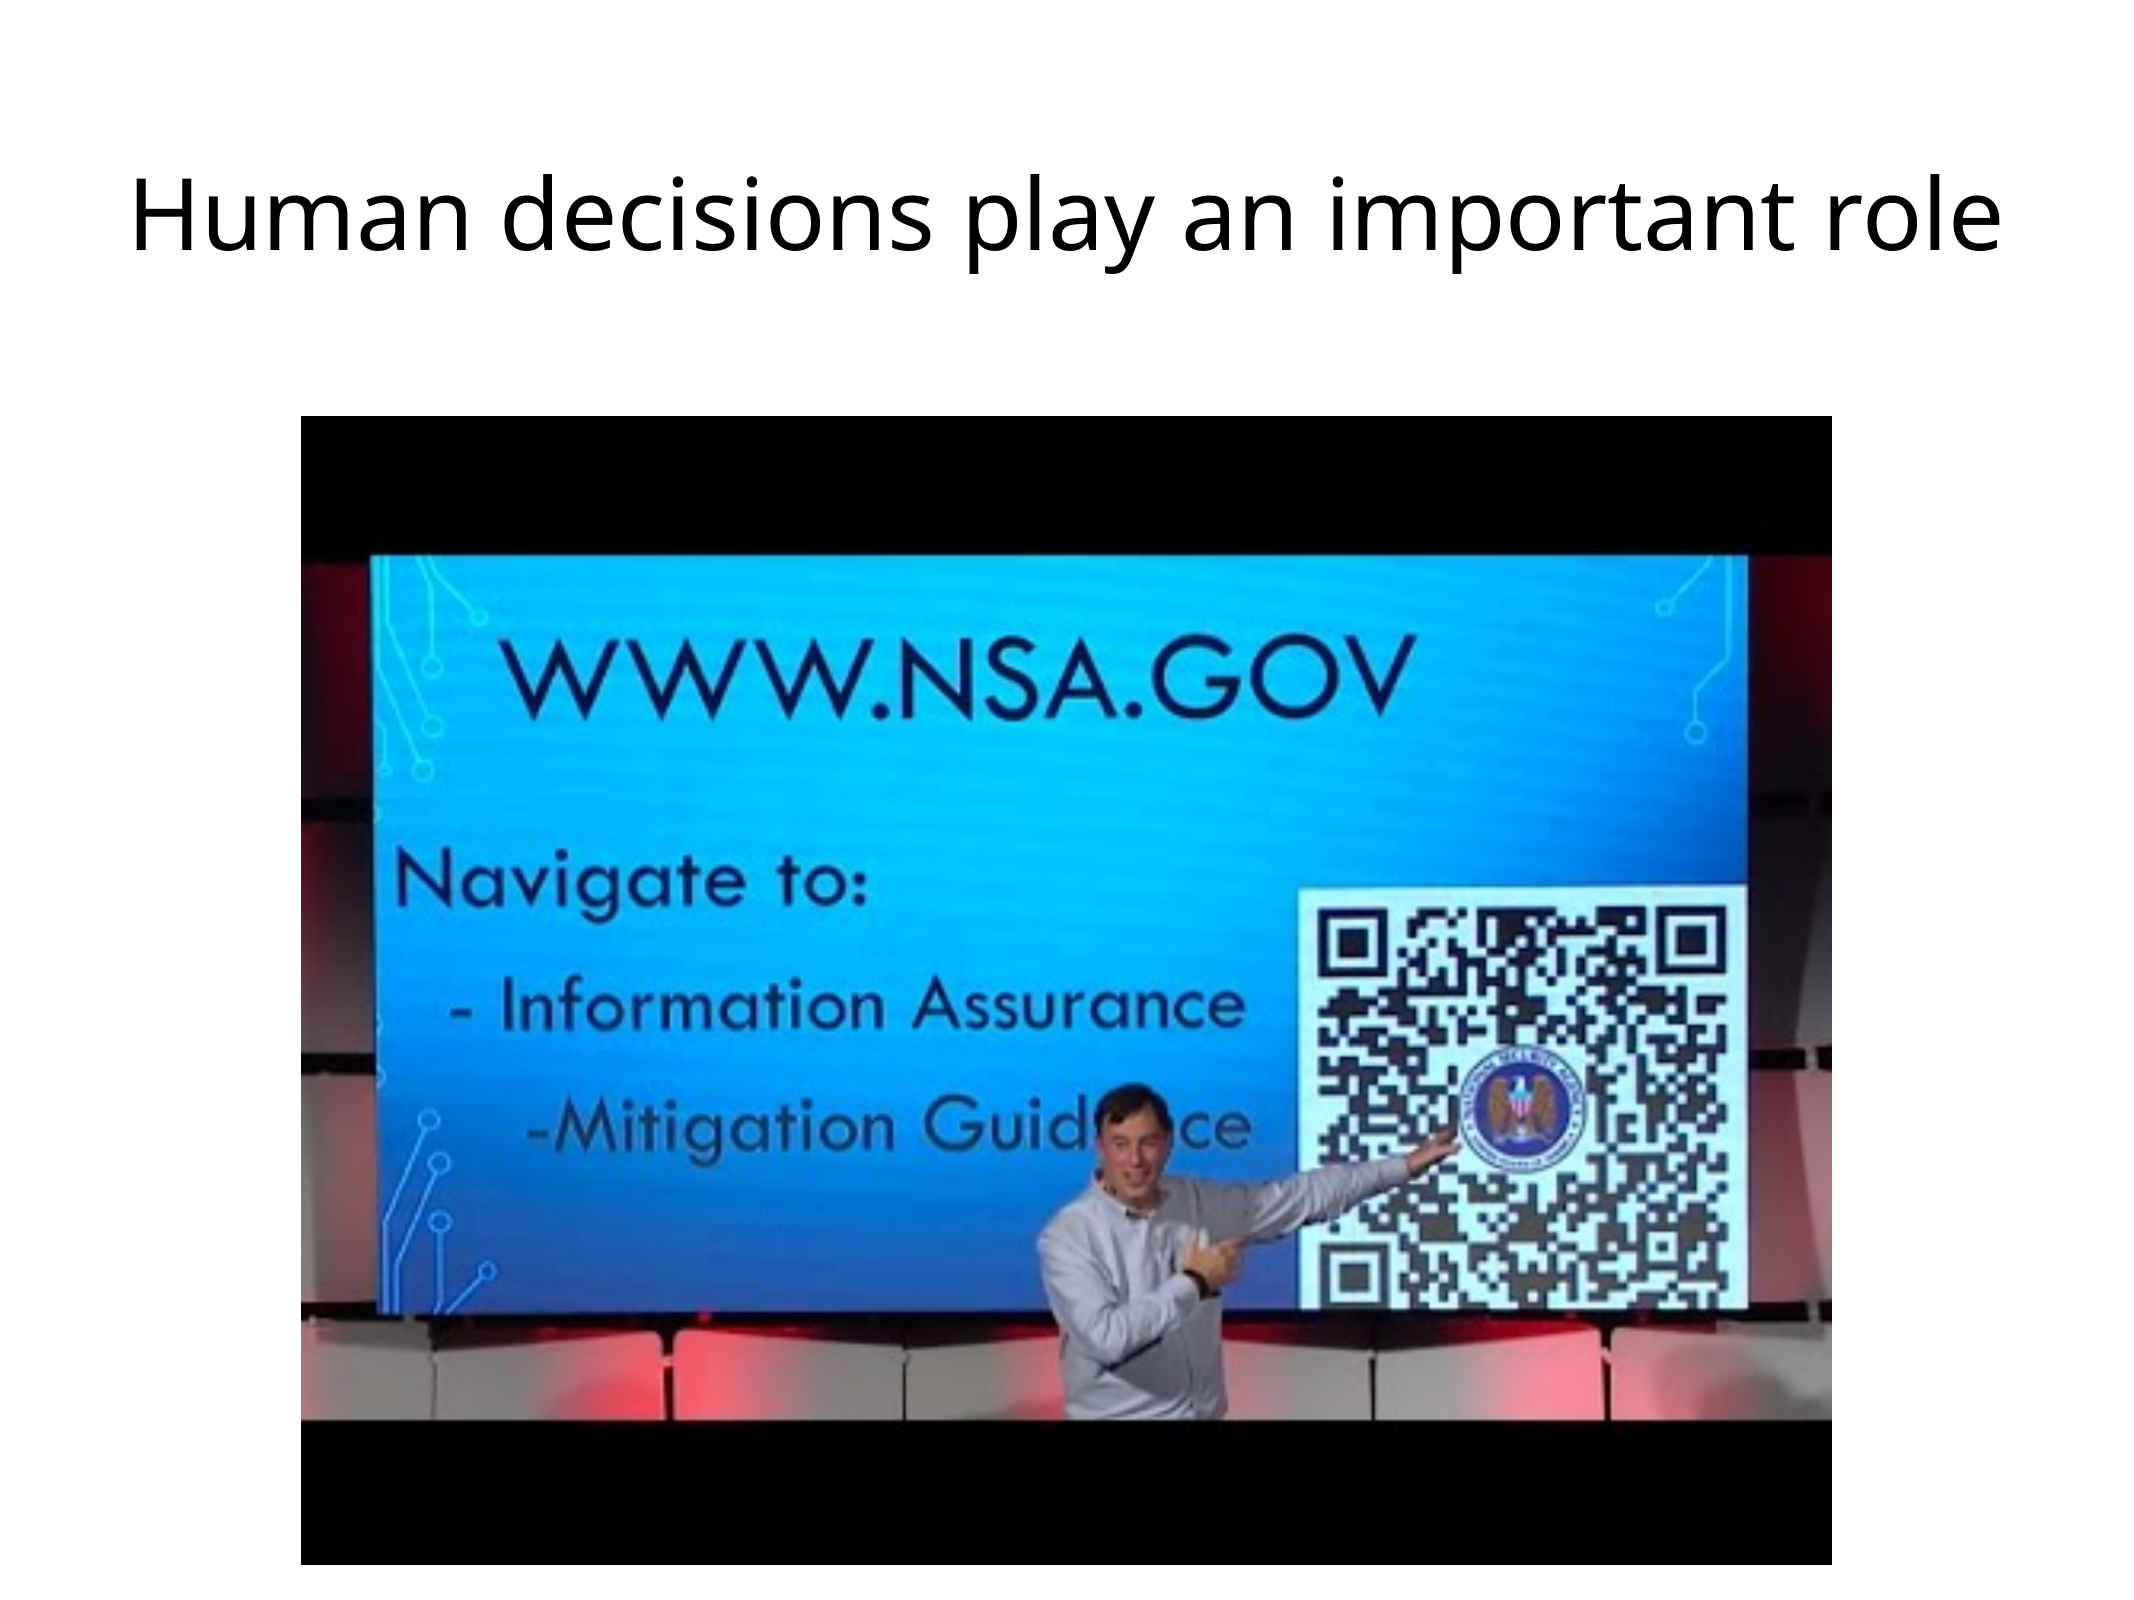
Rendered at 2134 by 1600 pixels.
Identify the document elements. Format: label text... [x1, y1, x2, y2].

text_box Human decisions play an important role [118, 142, 2015, 279]
picture [301, 416, 1833, 1565]
